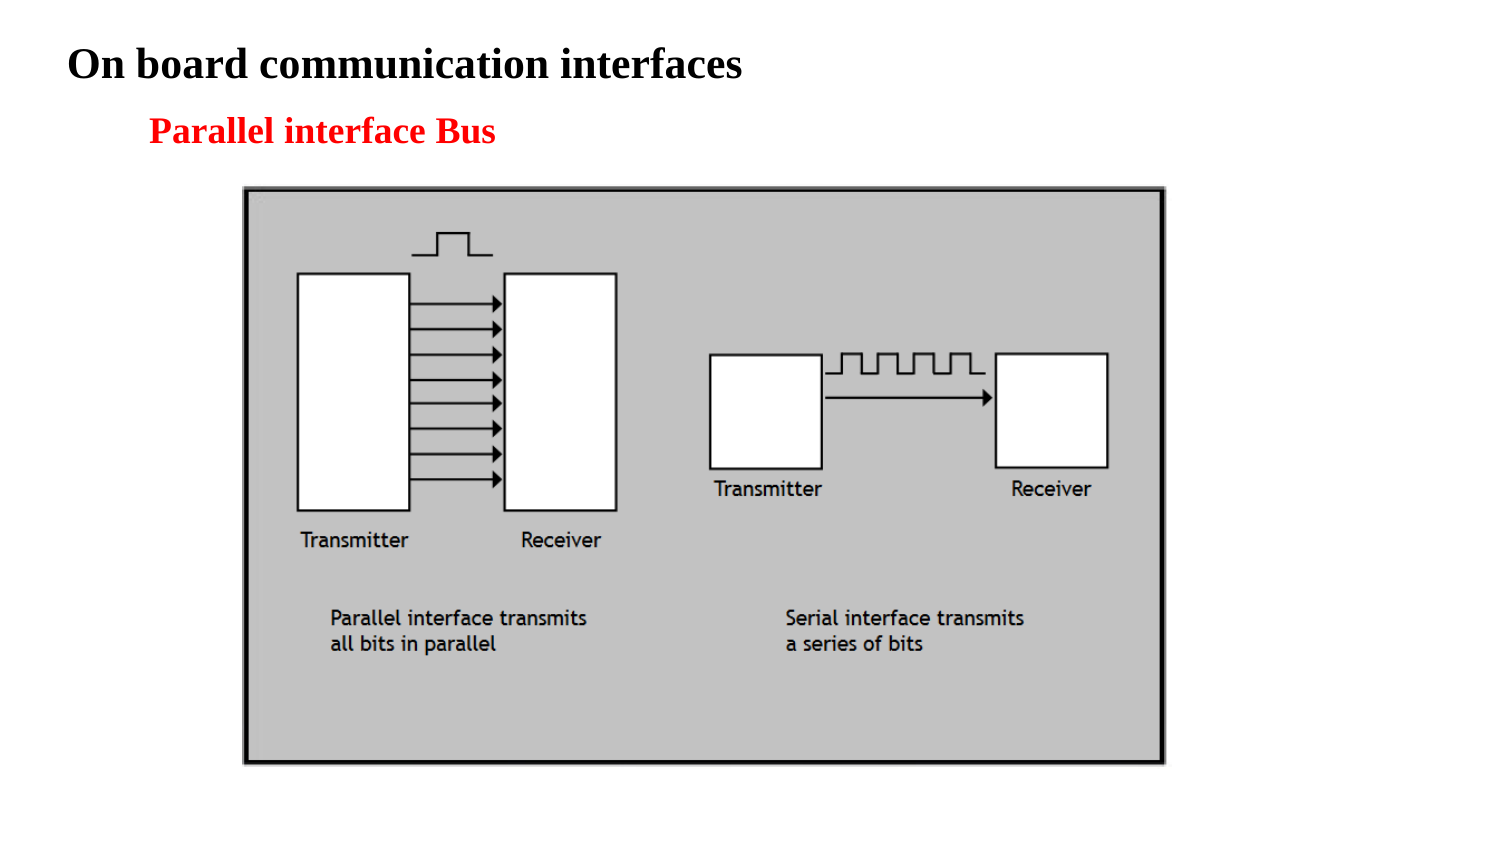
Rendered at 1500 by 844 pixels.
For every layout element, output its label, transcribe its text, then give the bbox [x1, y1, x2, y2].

text_box Parallel interface Bus [132, 110, 511, 159]
picture [242, 183, 1172, 769]
text_box On board communication interfaces [50, 19, 758, 95]
